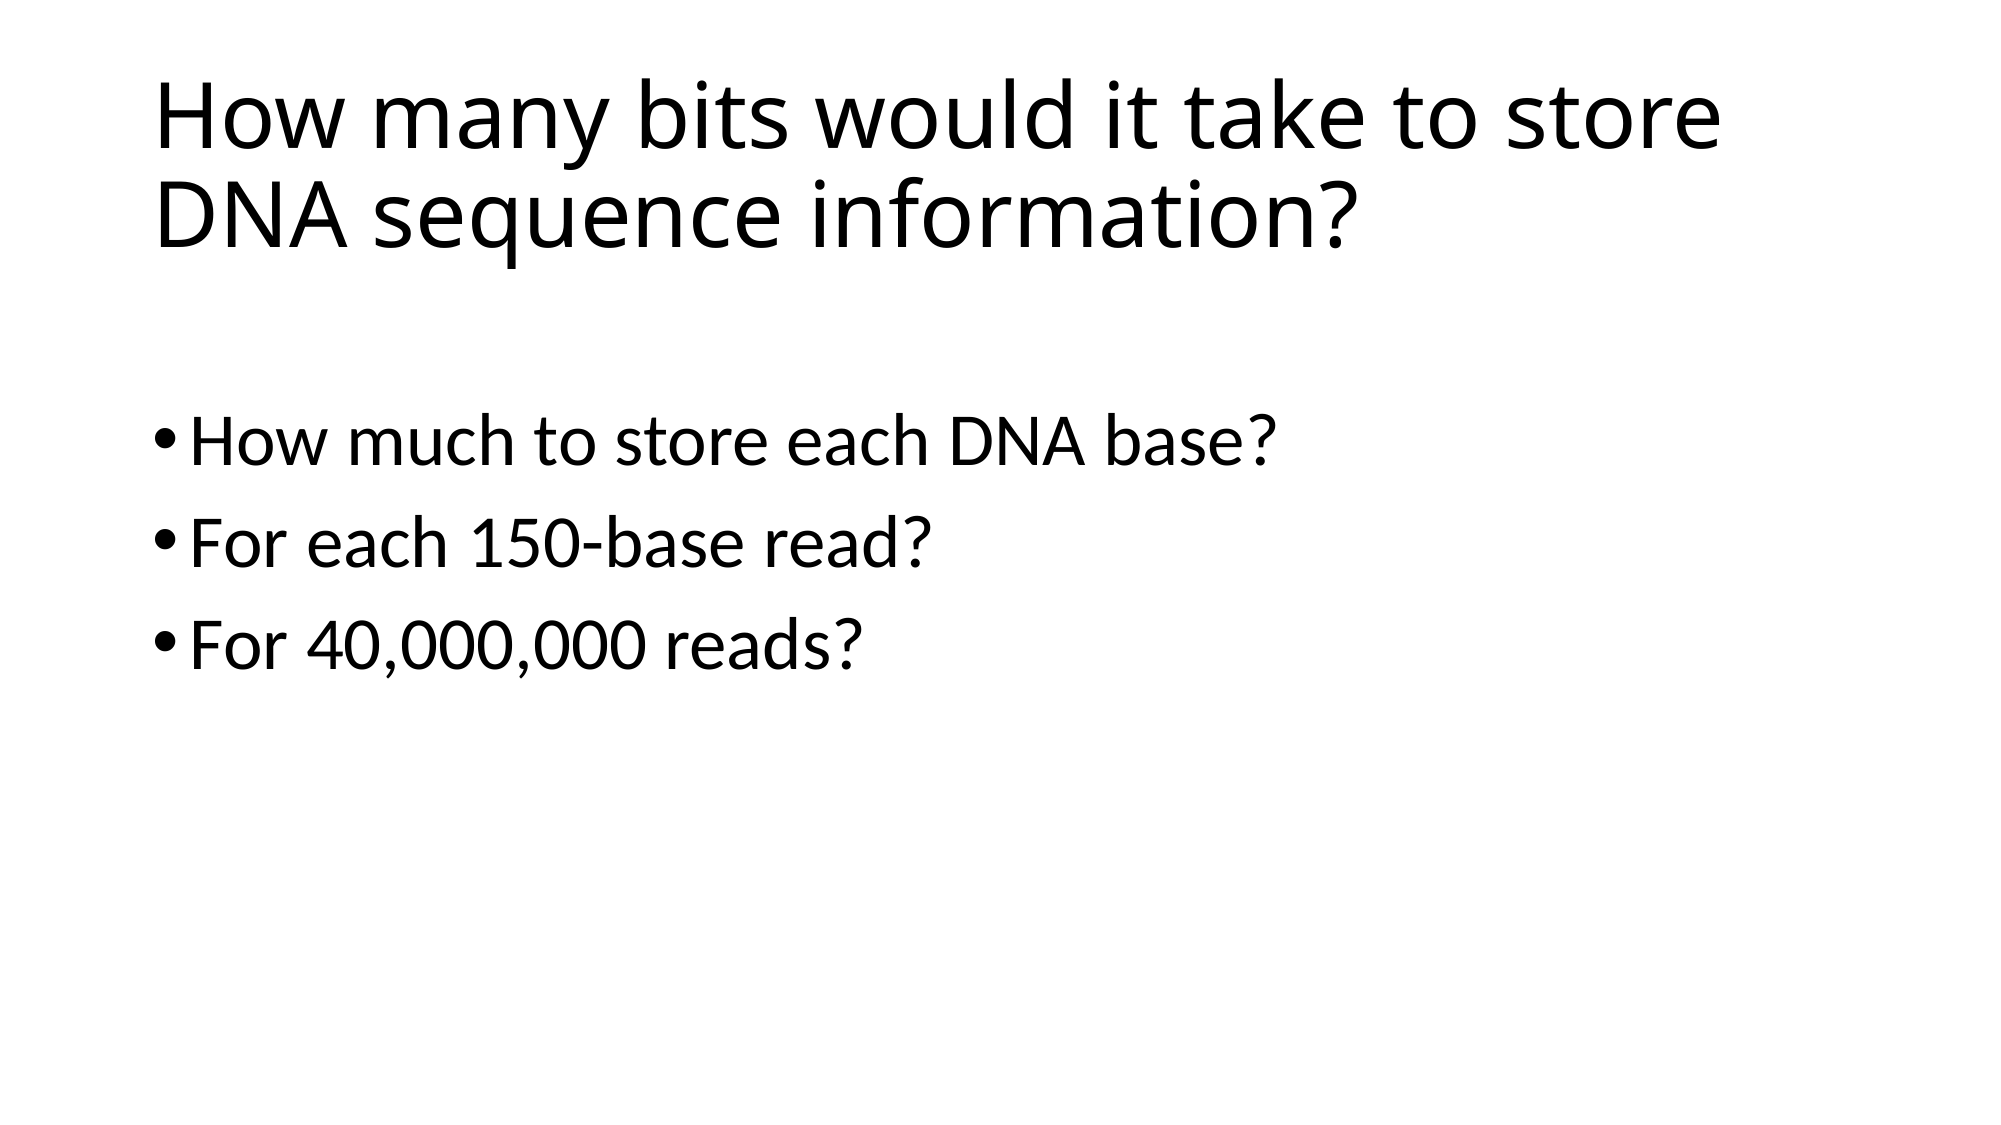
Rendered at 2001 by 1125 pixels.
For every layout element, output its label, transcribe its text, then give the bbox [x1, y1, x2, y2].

title How many bits would it take to store DNA sequence information? [137, 59, 1863, 278]
list How much to store each DNA base? For each 150-base read? For 40,000,000 reads? [137, 393, 1863, 1014]
